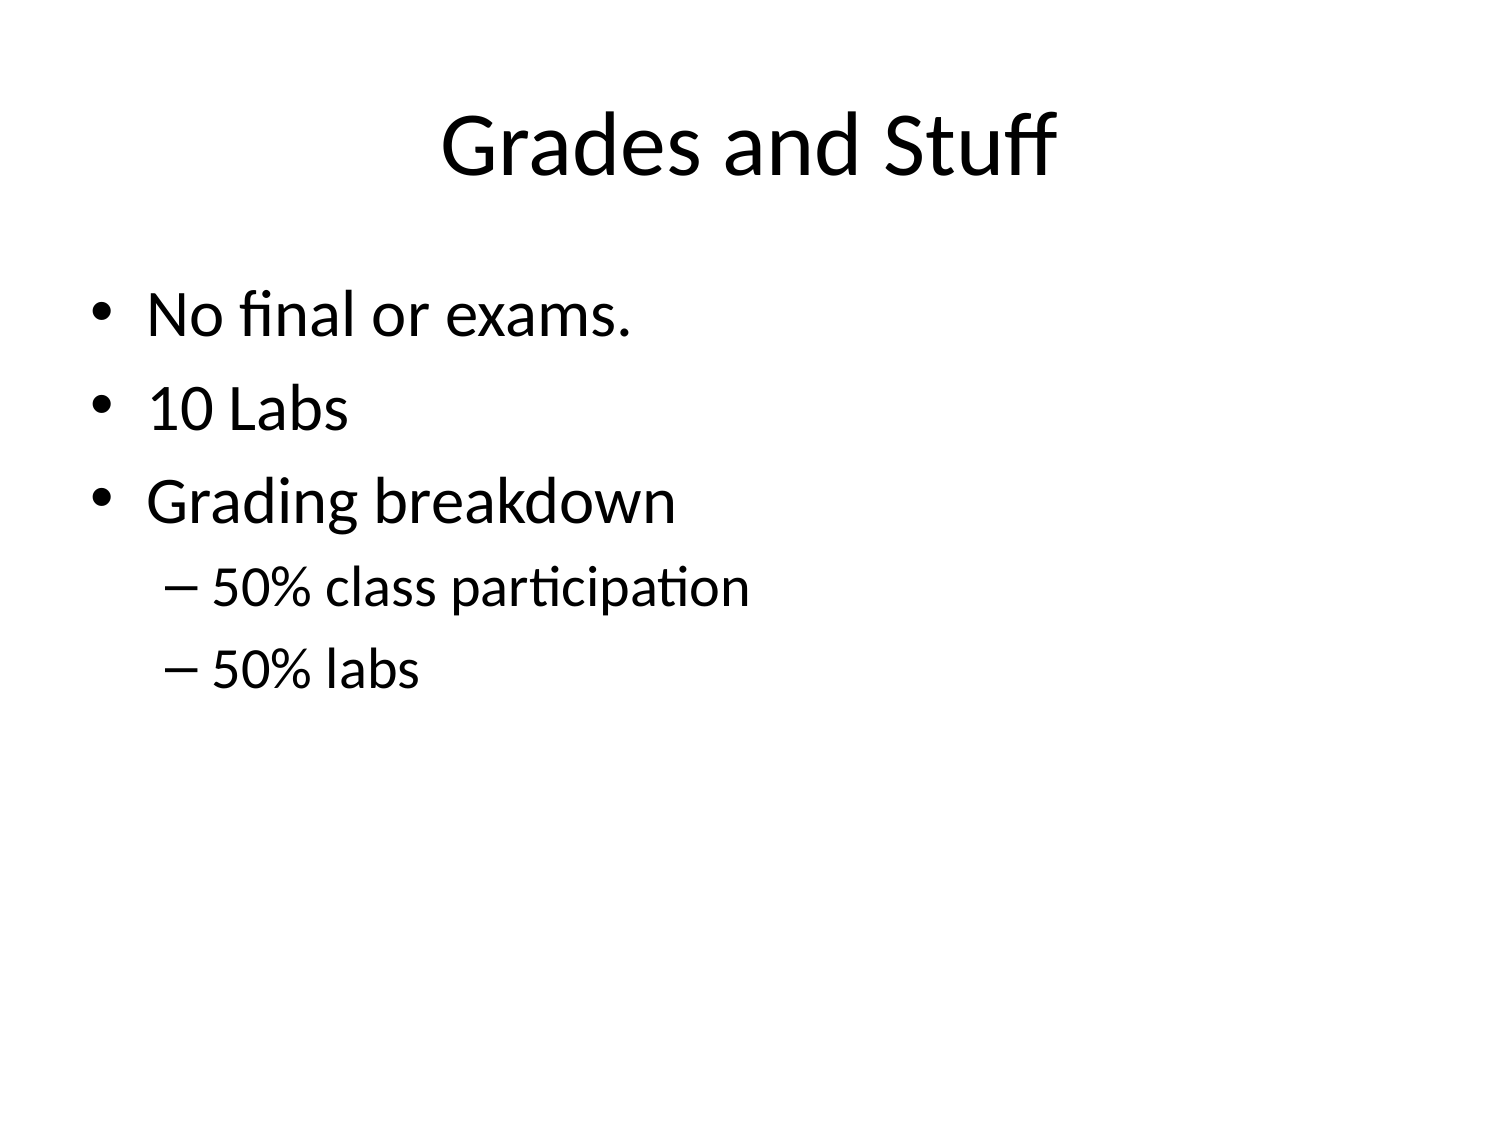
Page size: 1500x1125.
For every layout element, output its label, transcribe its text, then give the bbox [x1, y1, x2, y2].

title Grades and Stuff [75, 45, 1425, 233]
list No final or exams. 10 Labs Grading breakdown 50% class participation 50% labs [75, 262, 1425, 1005]
